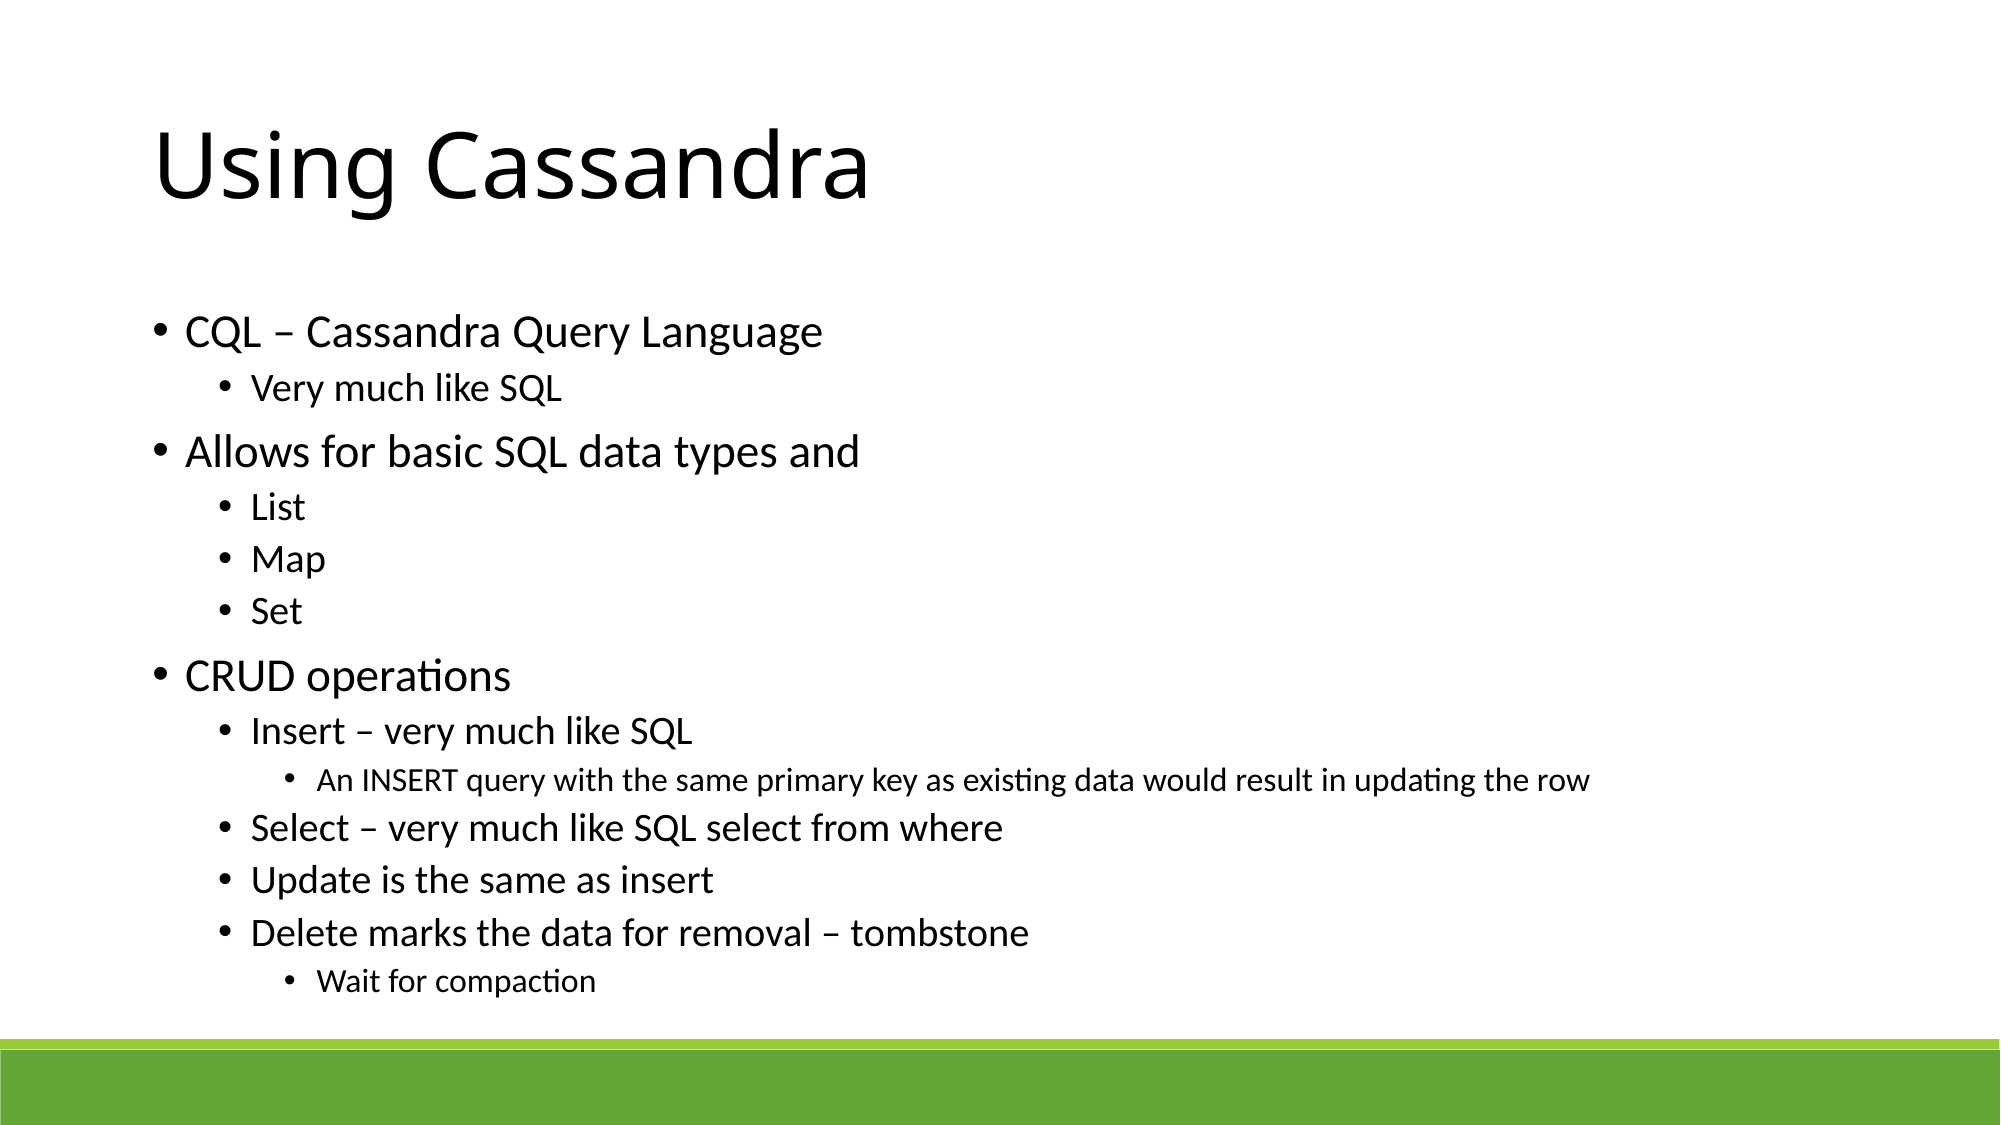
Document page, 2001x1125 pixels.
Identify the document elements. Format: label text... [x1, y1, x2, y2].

list CQL – Cassandra Query Language Very much like SQL Allows for basic SQL data types and List Map Set CRUD operations Insert – very much like SQL An INSERT query with the same primary key as existing data would result in updating the row Select – very much like SQL select from where Update is the same as insert Delete marks the data for removal – tombstone Wait for compaction [137, 299, 1863, 1014]
title Using Cassandra [137, 59, 1863, 278]
